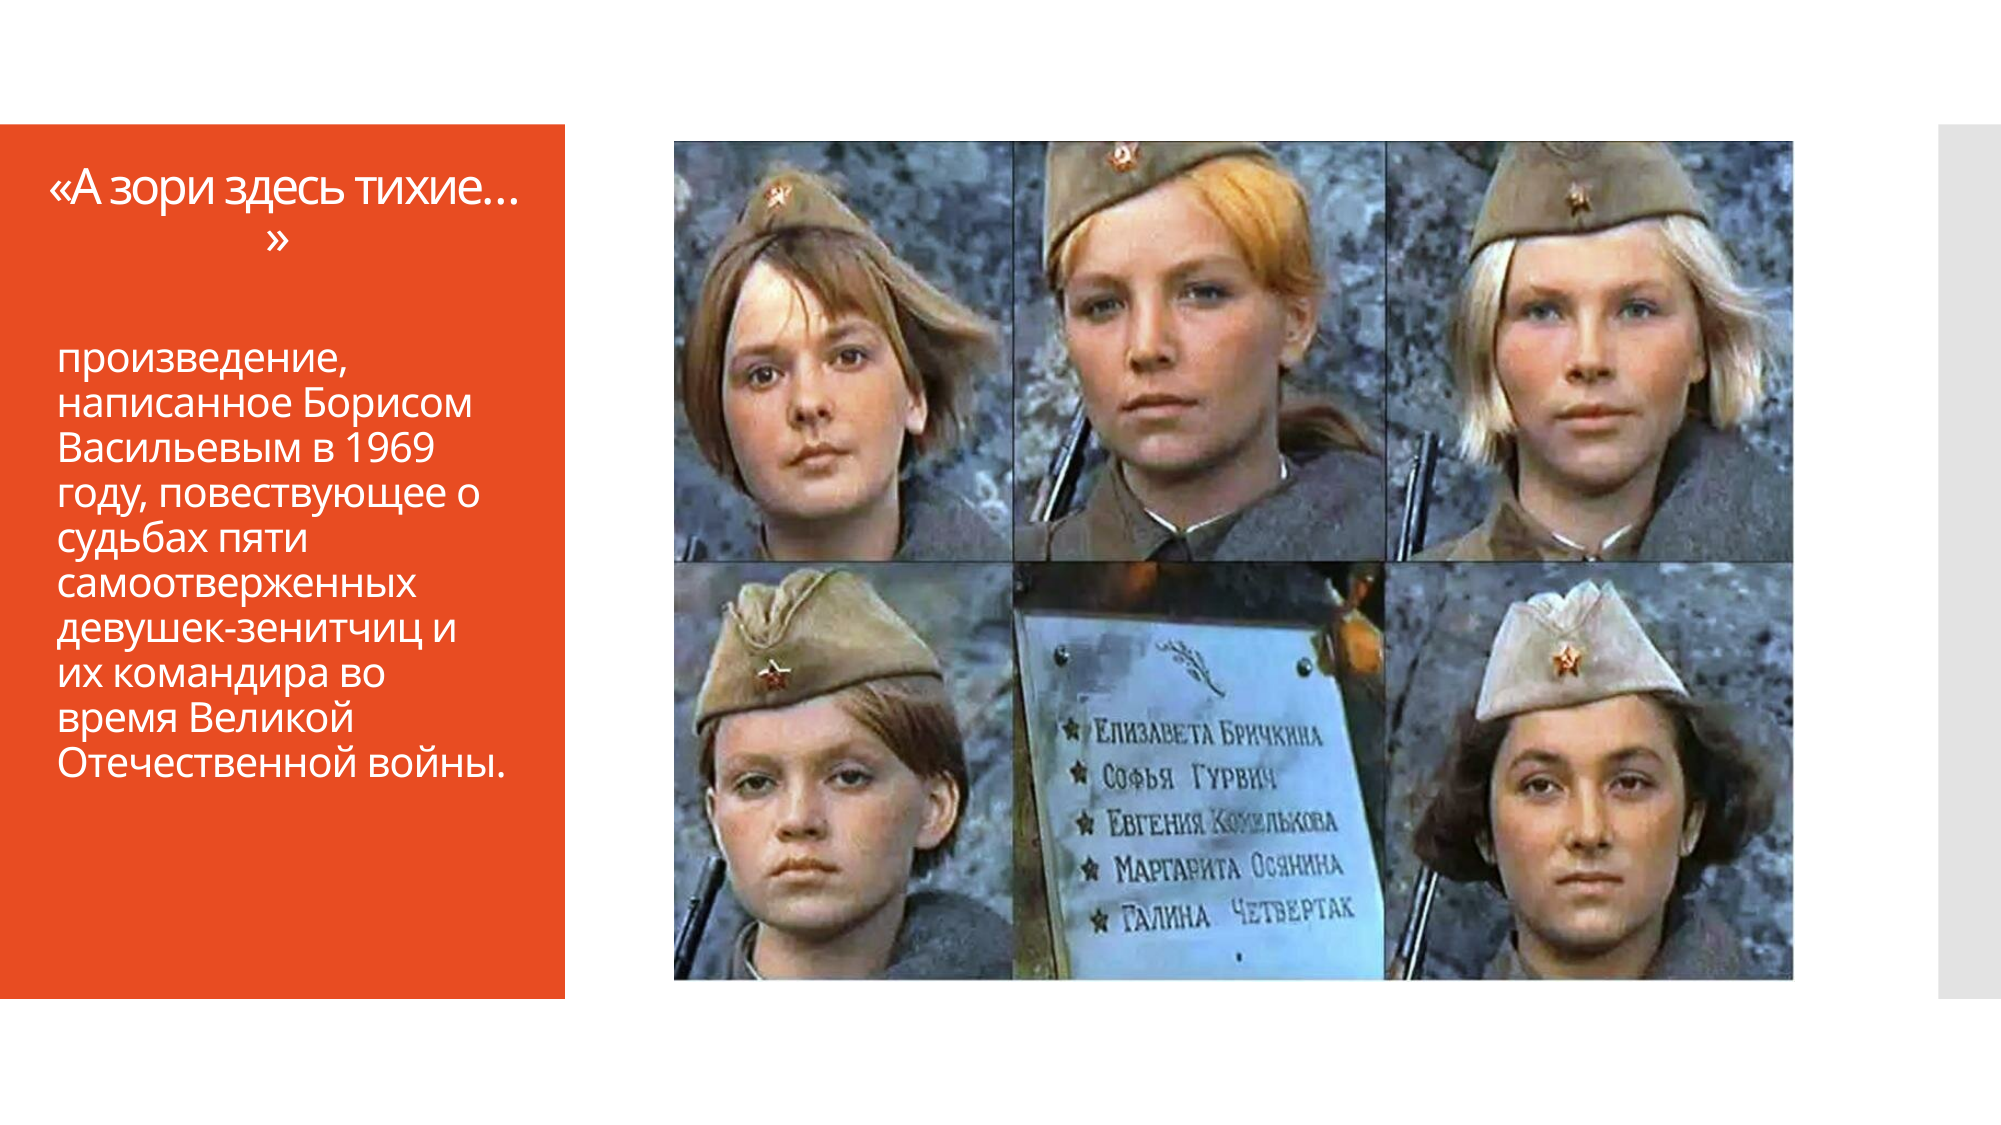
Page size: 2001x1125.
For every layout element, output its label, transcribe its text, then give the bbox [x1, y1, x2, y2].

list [674, 141, 1795, 982]
text_box «А зори здесь тихие… » [0, 184, 571, 245]
title произведение, написанное Борисом Васильевым в 1969 году, повествующее о судьбах пяти самоотверженных девушек-зенитчиц и их командира во время Великой Отечественной войны. [41, 245, 525, 940]
